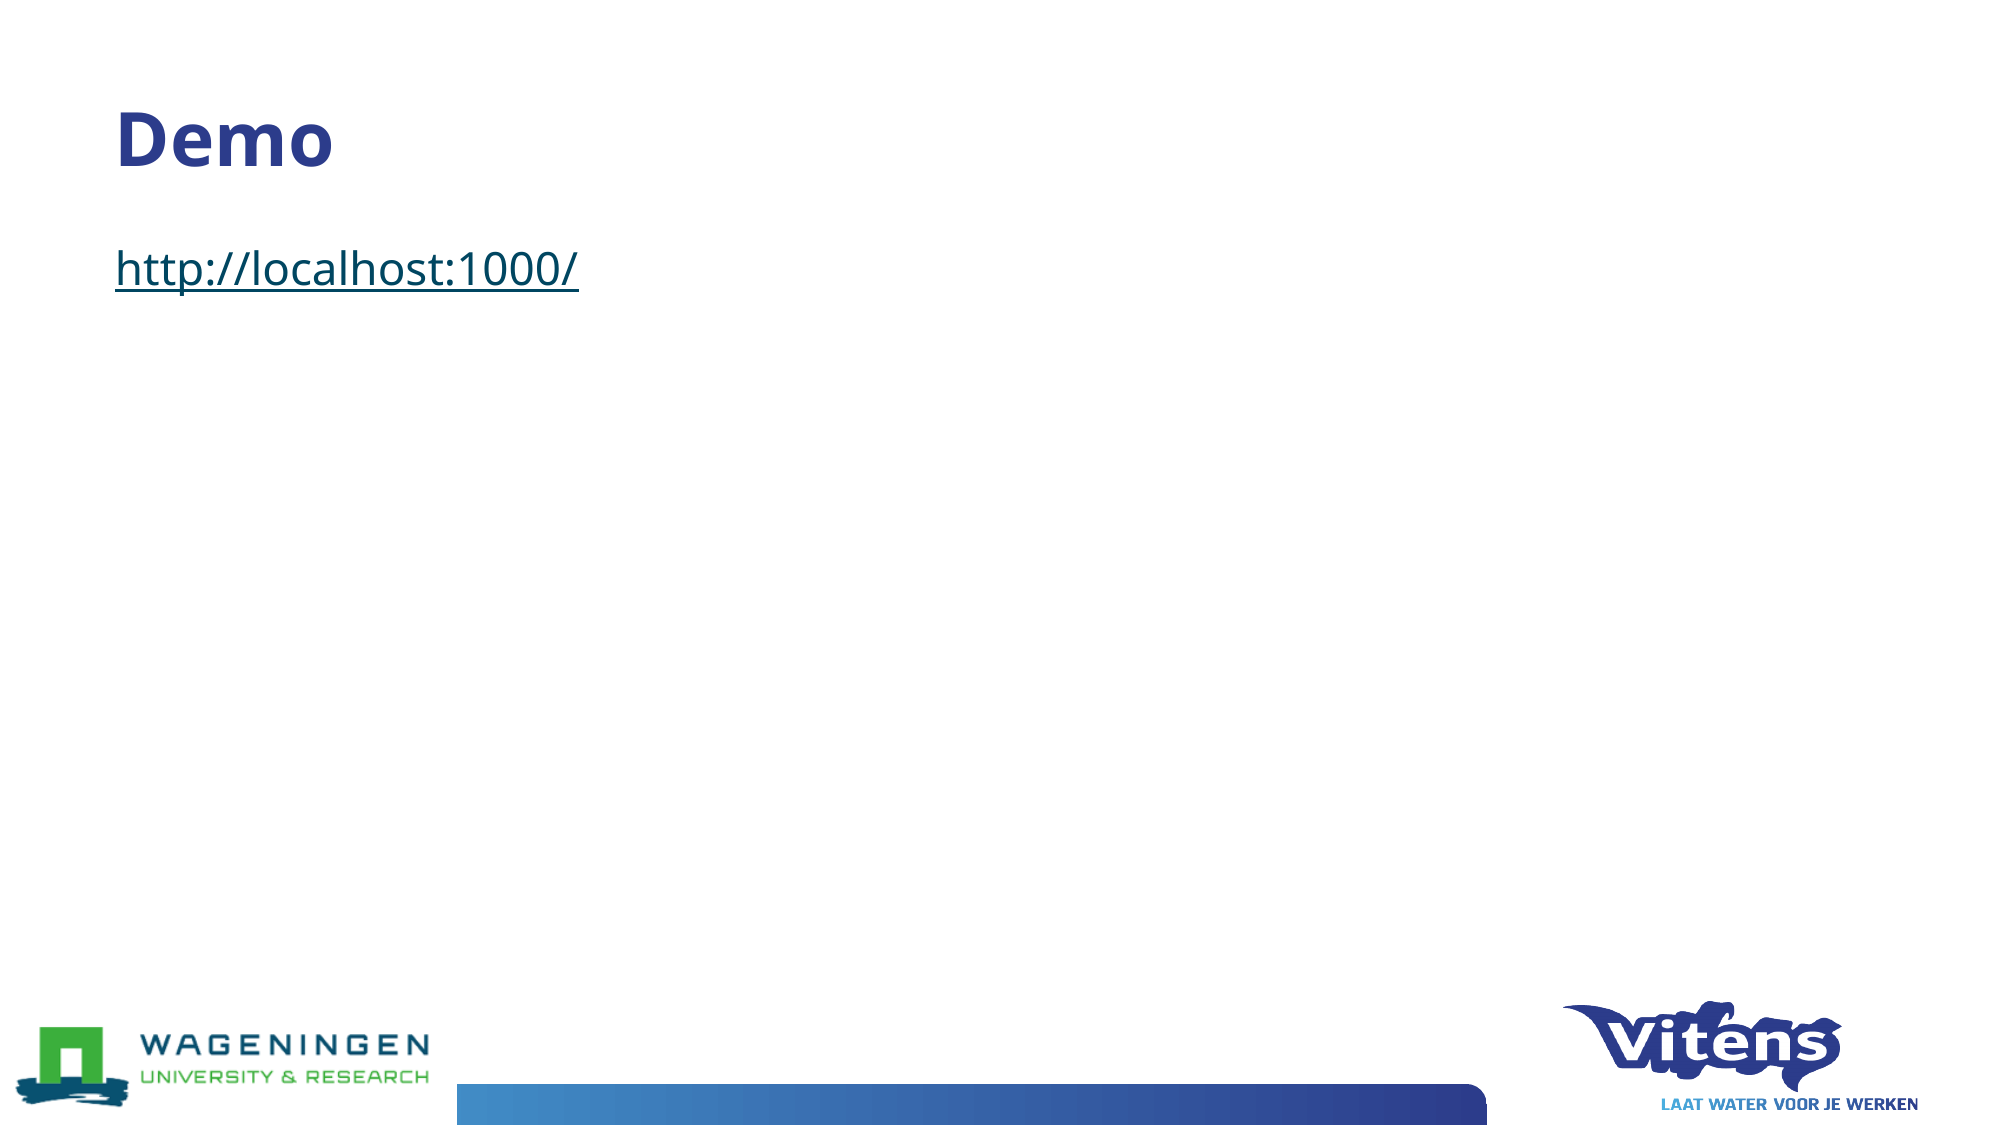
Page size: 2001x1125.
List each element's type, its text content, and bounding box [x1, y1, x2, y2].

list http://localhost:1000/ [99, 231, 1900, 980]
picture [1563, 1001, 1918, 1110]
picture [0, 994, 457, 1125]
title Demo [99, 45, 1900, 229]
